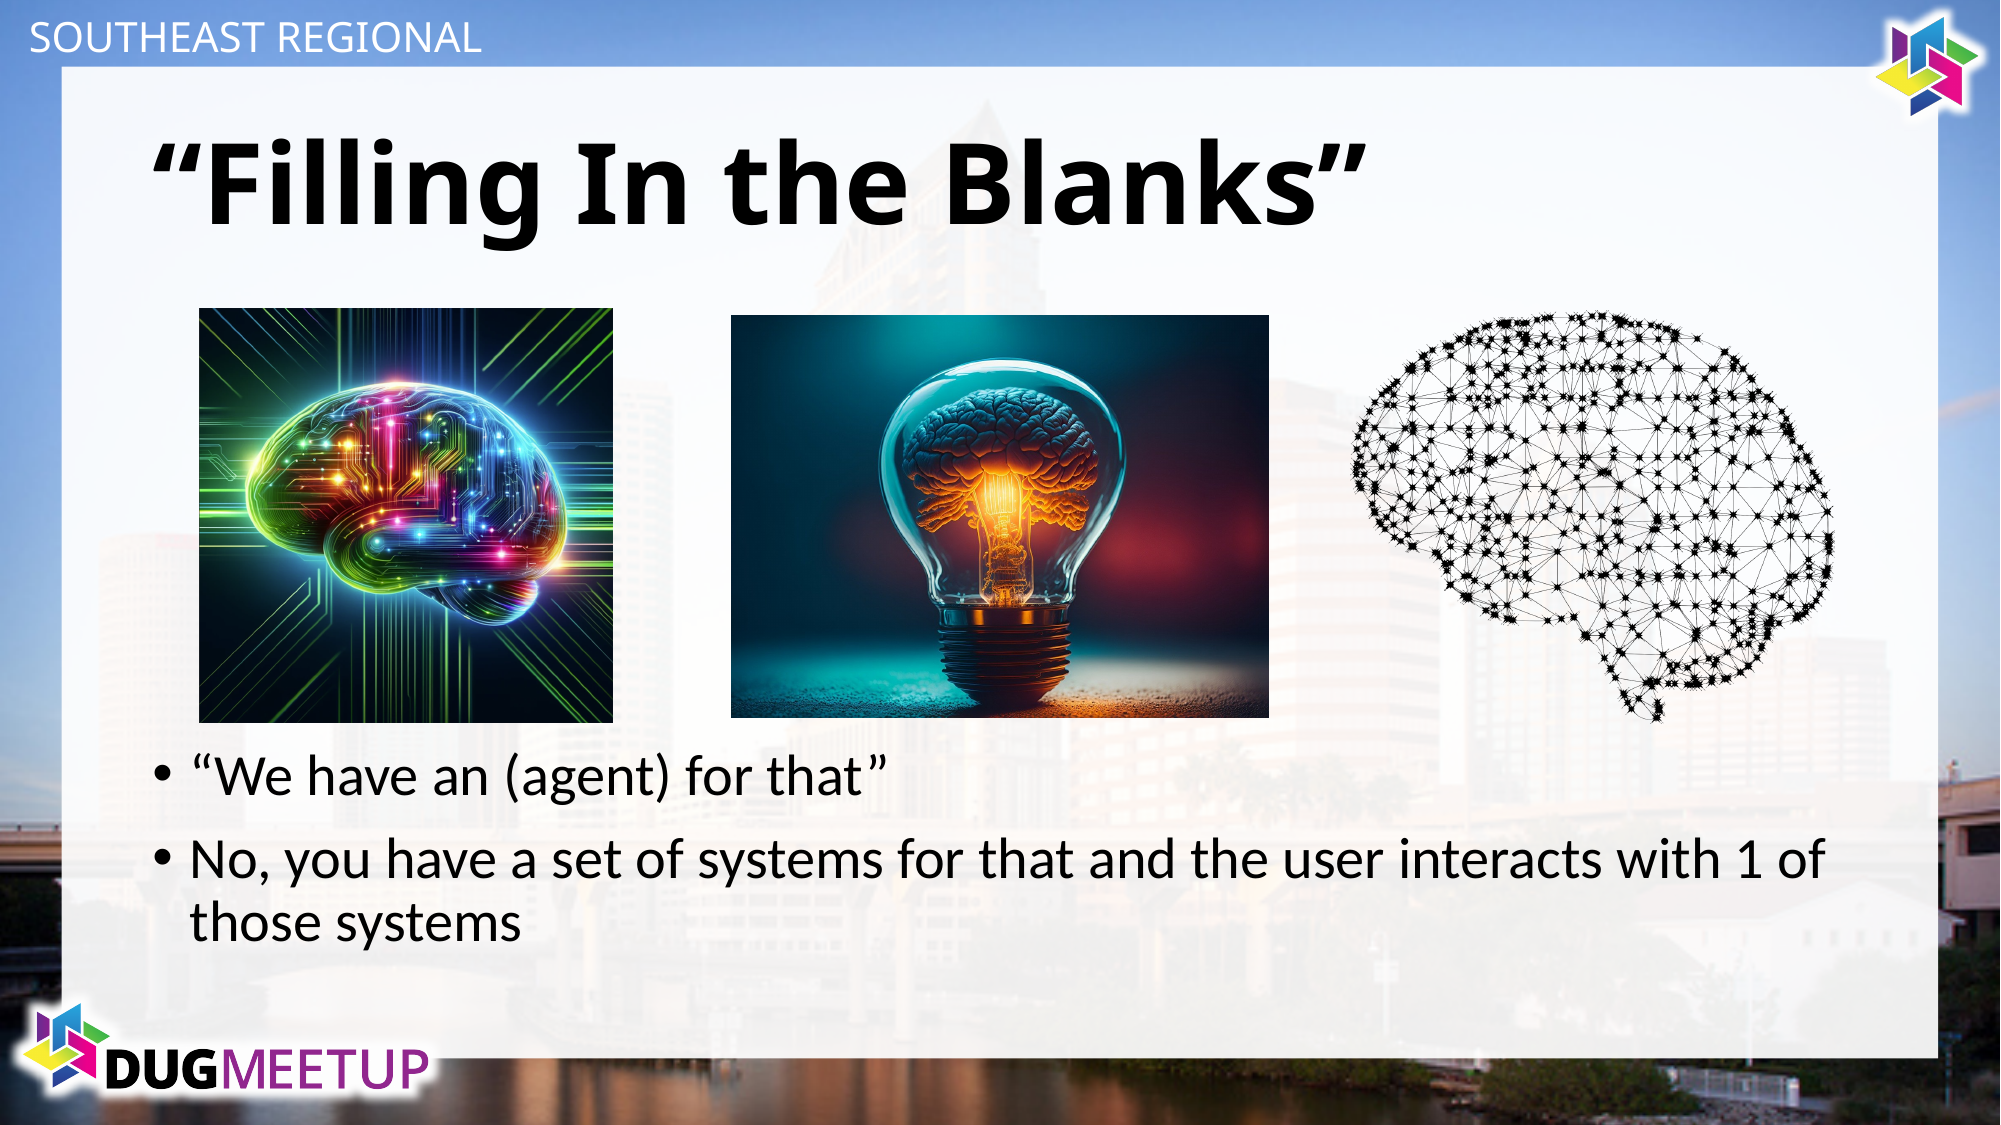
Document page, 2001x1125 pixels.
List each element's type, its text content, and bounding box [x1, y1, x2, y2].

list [1350, 310, 1835, 724]
picture [0, 0, 2000, 1125]
title “Filling In the Blanks” [137, 79, 1863, 297]
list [199, 308, 613, 723]
list “We have an (agent) for that” No, you have a set of systems for that and the user interacts with 1 of those systems [137, 737, 1863, 1026]
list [731, 315, 1269, 718]
